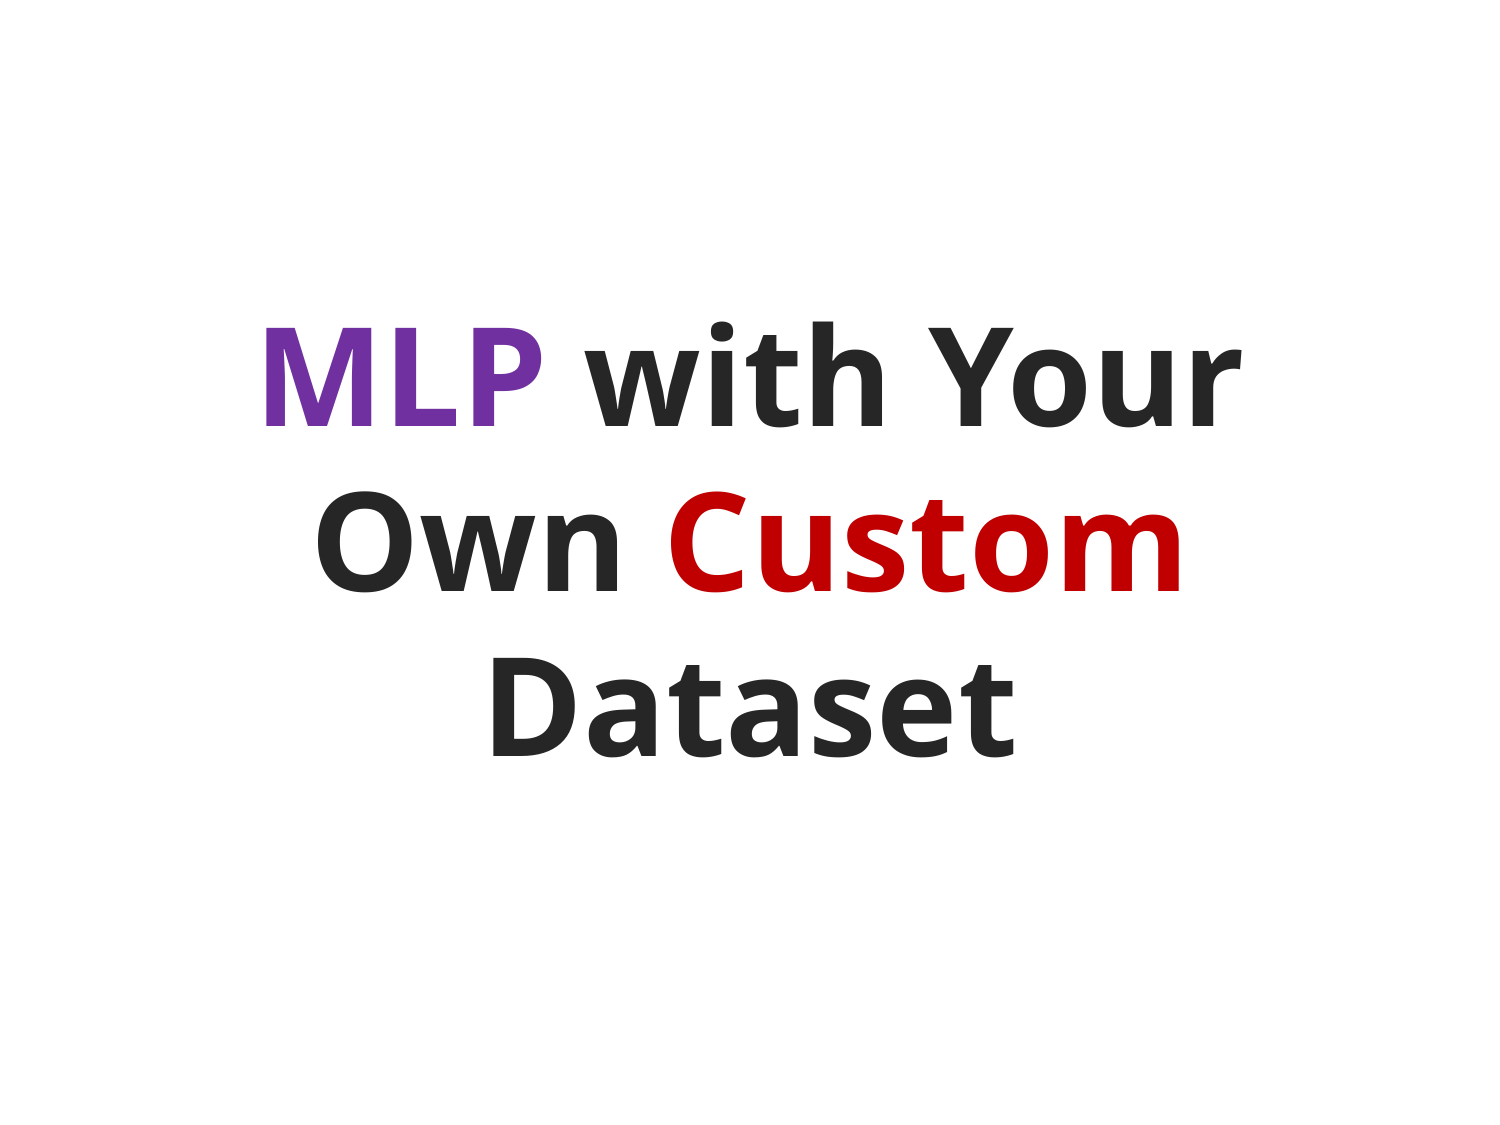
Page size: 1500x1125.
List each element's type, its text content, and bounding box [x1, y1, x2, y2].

text_box MLP with Your Own Custom Dataset [112, 415, 1388, 657]
